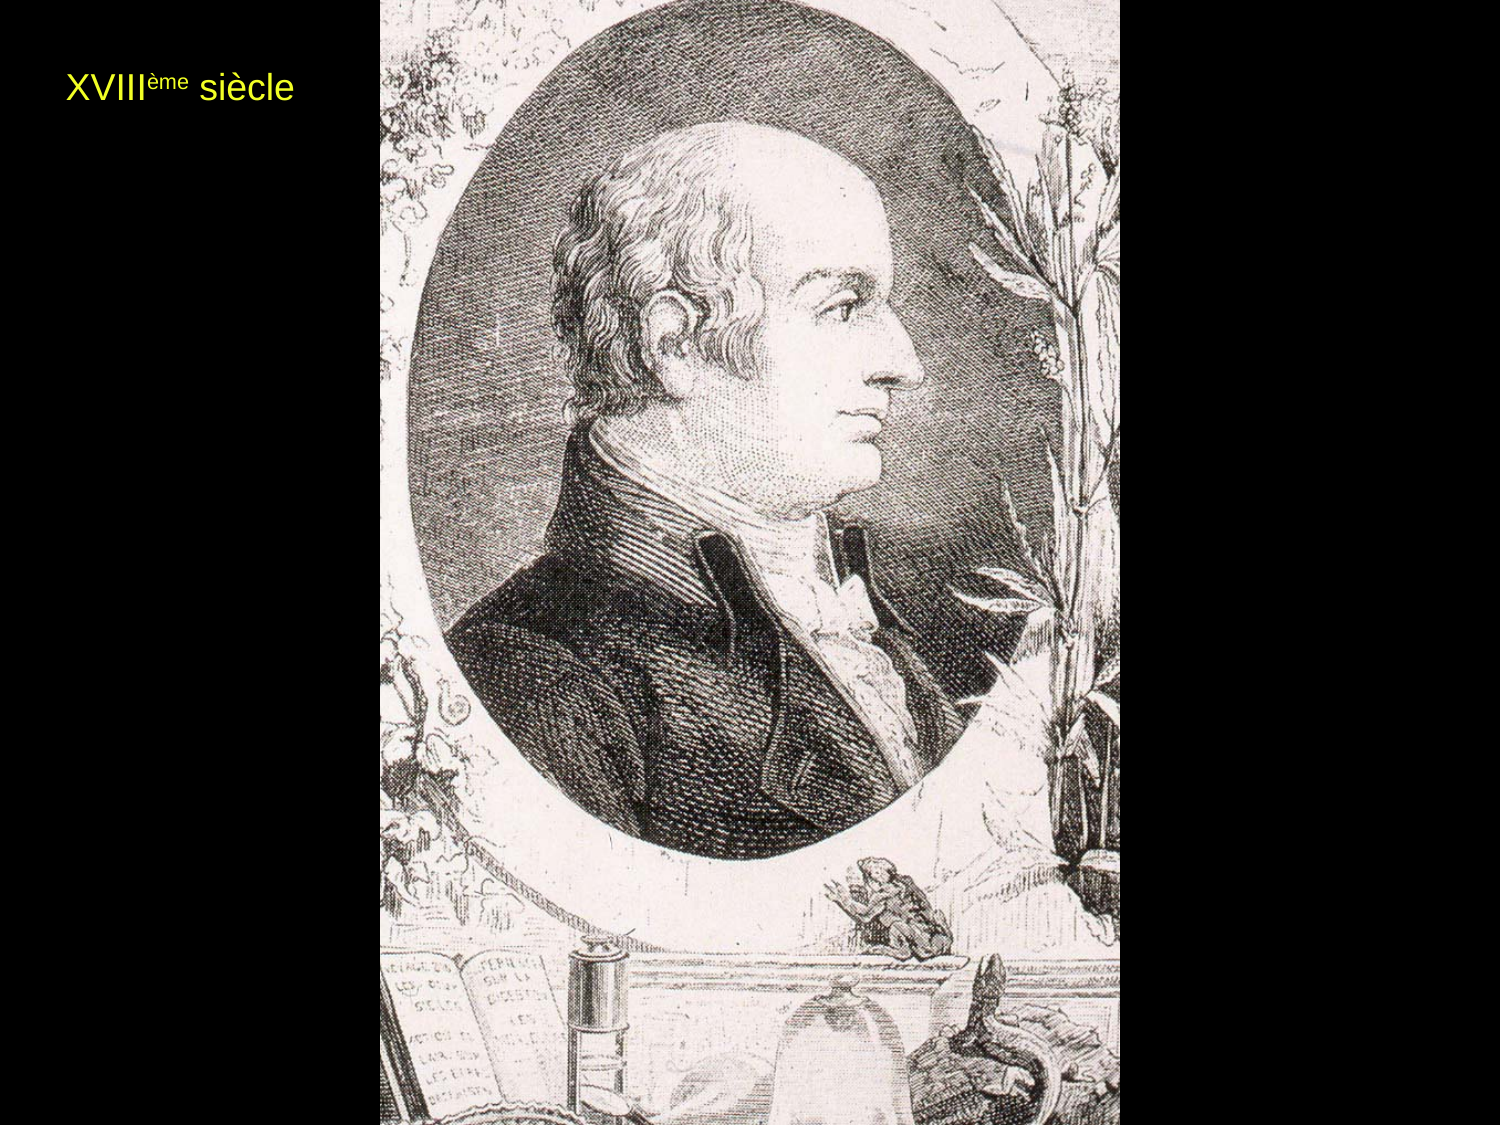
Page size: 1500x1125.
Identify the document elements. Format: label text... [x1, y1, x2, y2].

text_box XVIIIème siècle [50, 55, 310, 116]
picture [380, 0, 1120, 1125]
